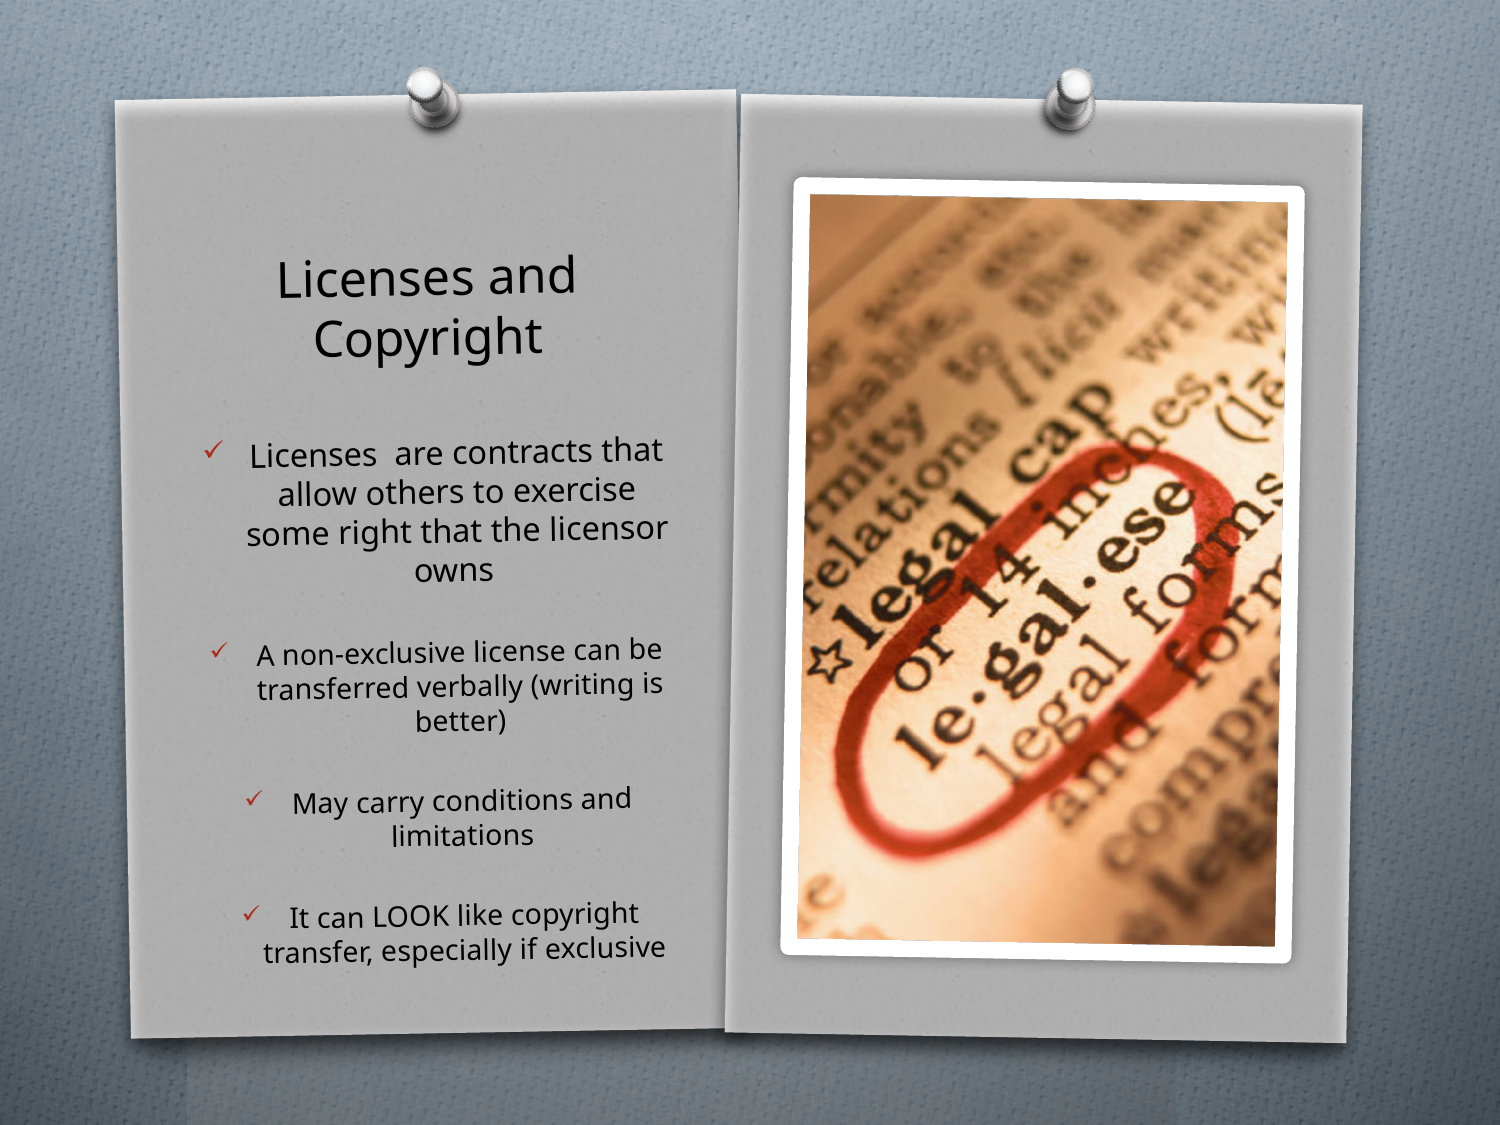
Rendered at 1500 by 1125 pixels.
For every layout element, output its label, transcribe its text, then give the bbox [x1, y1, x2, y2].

title Licenses and Copyright [174, 225, 680, 378]
picture [375, 33, 497, 157]
list Licenses are contracts that allow others to exercise some right that the licensor owns A non-exclusive license can be transferred verbally (writing is better) May carry conditions and limitations It can LOOK like copyright transfer, especially if exclusive [183, 420, 693, 980]
picture [1016, 41, 1138, 162]
picture [798, 195, 1287, 946]
